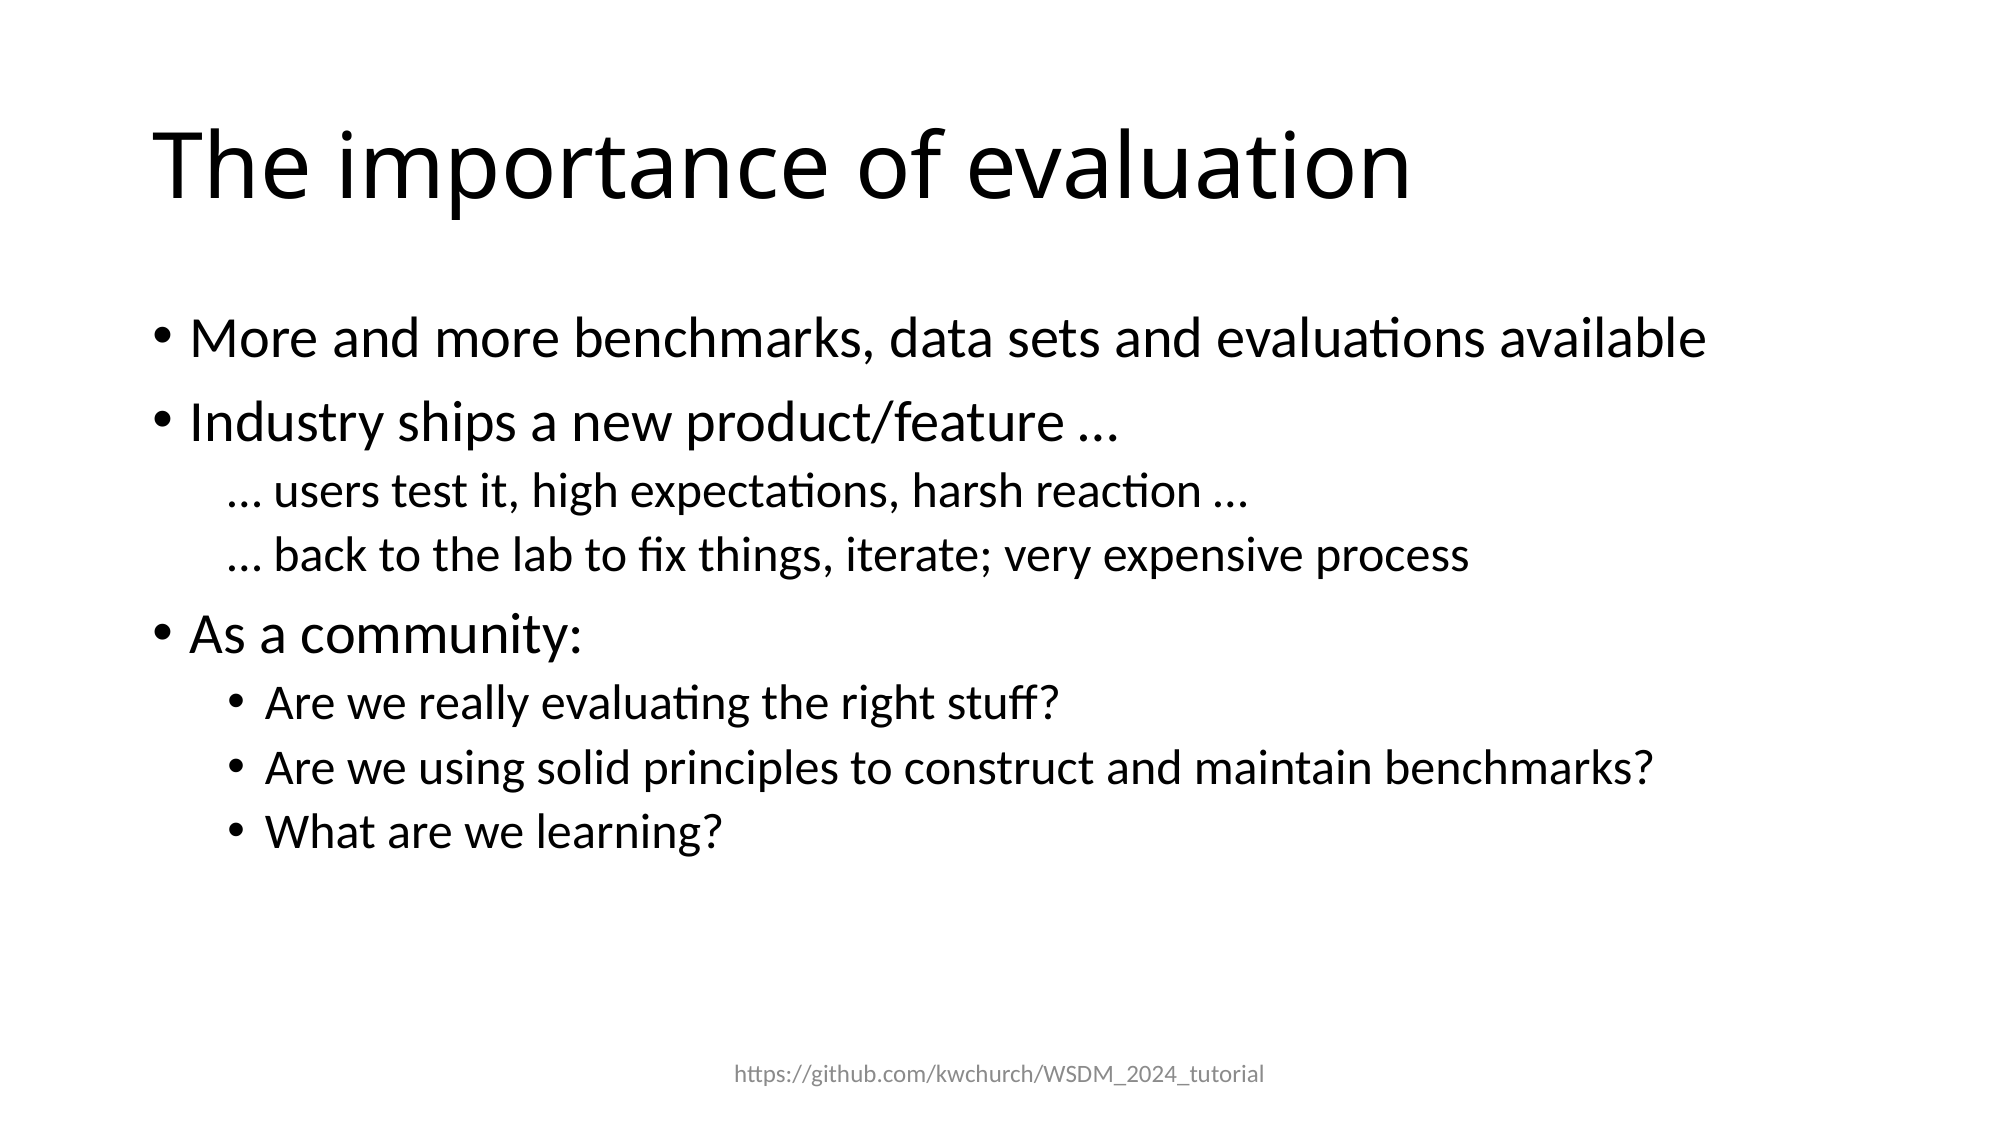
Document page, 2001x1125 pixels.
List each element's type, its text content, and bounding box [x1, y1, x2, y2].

title The importance of evaluation [137, 59, 1863, 278]
list More and more benchmarks, data sets and evaluations available Industry ships a new product/feature … … users test it, high expectations, harsh reaction … … back to the lab to fix things, iterate; very expensive process As a community: Are we really evaluating the right stuff? Are we using solid principles to construct and maintain benchmarks? What are we learning? [137, 299, 1863, 1014]
footer https://github.com/kwchurch/WSDM_2024_tutorial [662, 1042, 1338, 1103]
